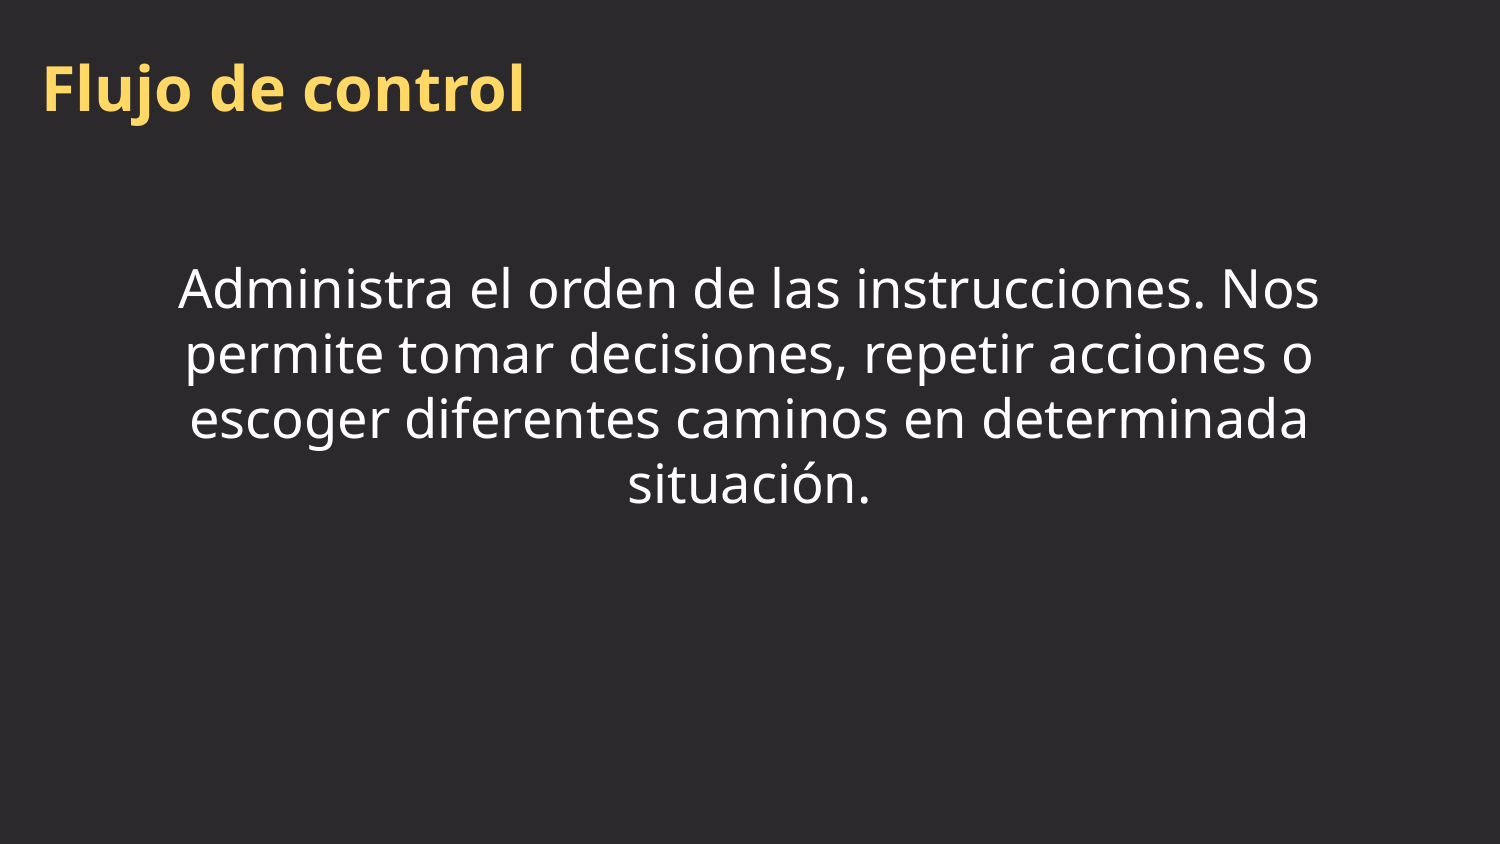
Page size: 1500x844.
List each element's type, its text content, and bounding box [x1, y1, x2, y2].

text_box Administra el orden de las instrucciones. Nos permite tomar decisiones, repetir acciones o escoger diferentes caminos en determinada situación. [72, 239, 1428, 605]
title Flujo de control [26, 33, 1382, 144]
